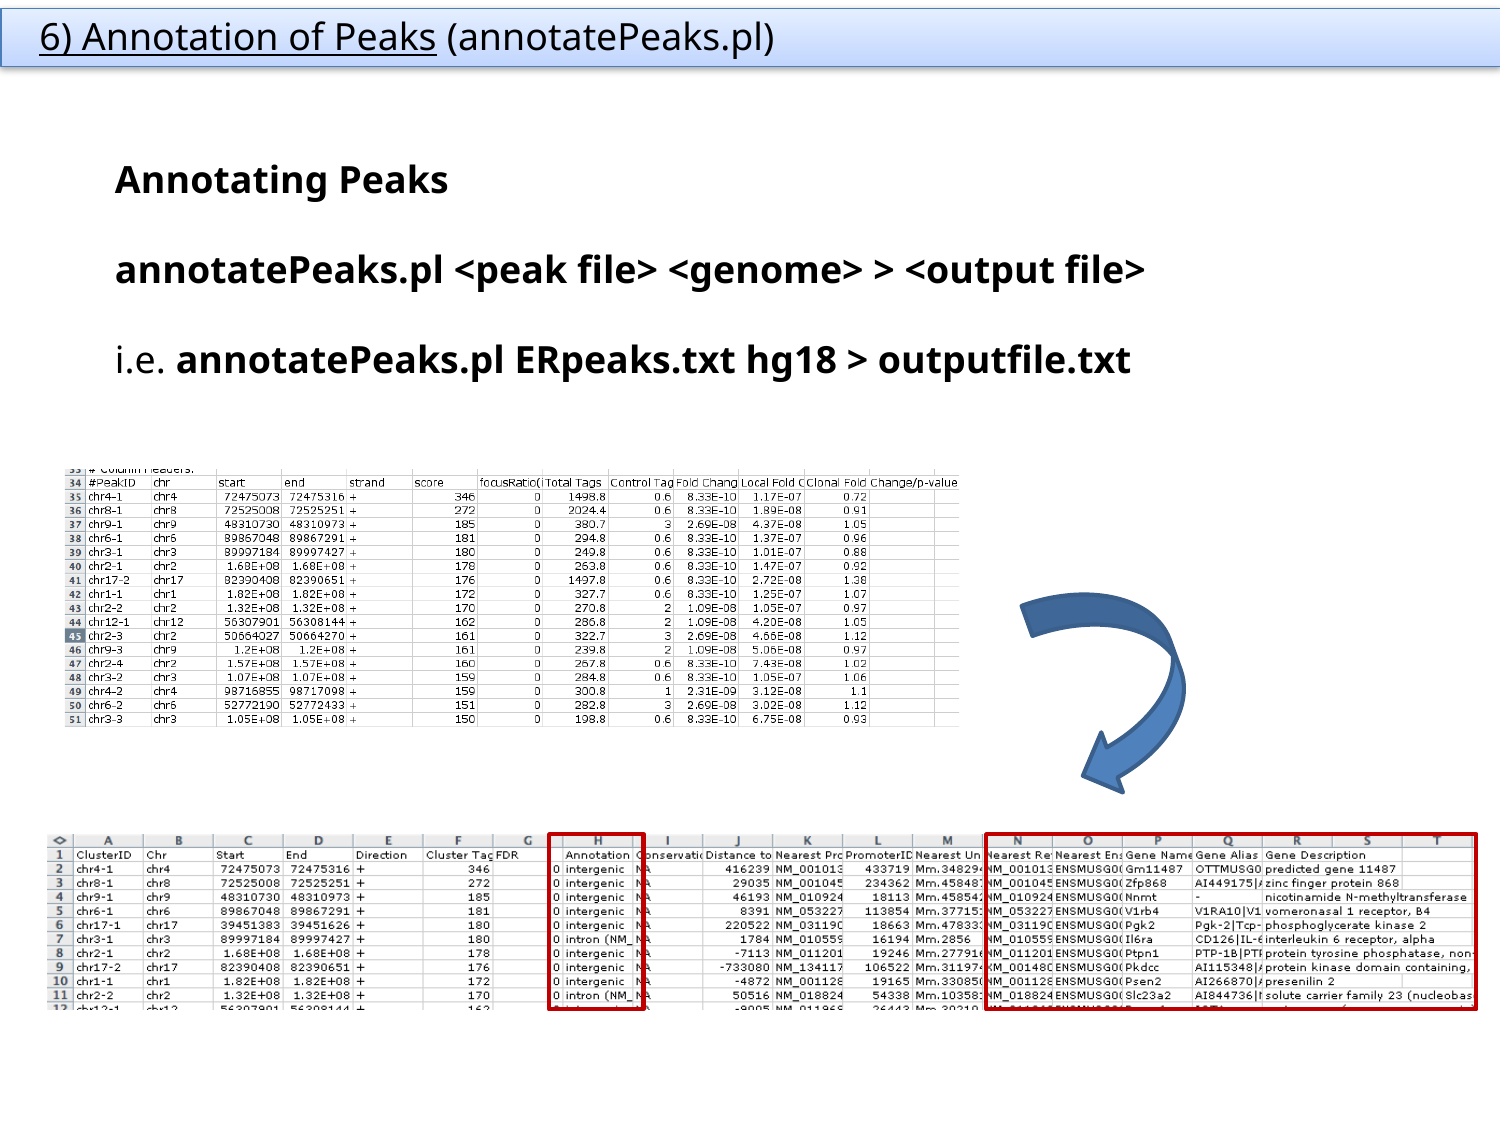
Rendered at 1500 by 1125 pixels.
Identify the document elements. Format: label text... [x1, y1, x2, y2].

picture [46, 833, 1477, 1010]
text_box Annotating Peaks annotatePeaks.pl <peak file> <genome> > <output file> i.e. annotatePeaks.pl ERpeaks.txt hg18 > outputfile.txt [100, 148, 1424, 389]
picture [64, 468, 960, 727]
text_box [1019, 592, 1186, 795]
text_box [0, 5, 1500, 67]
